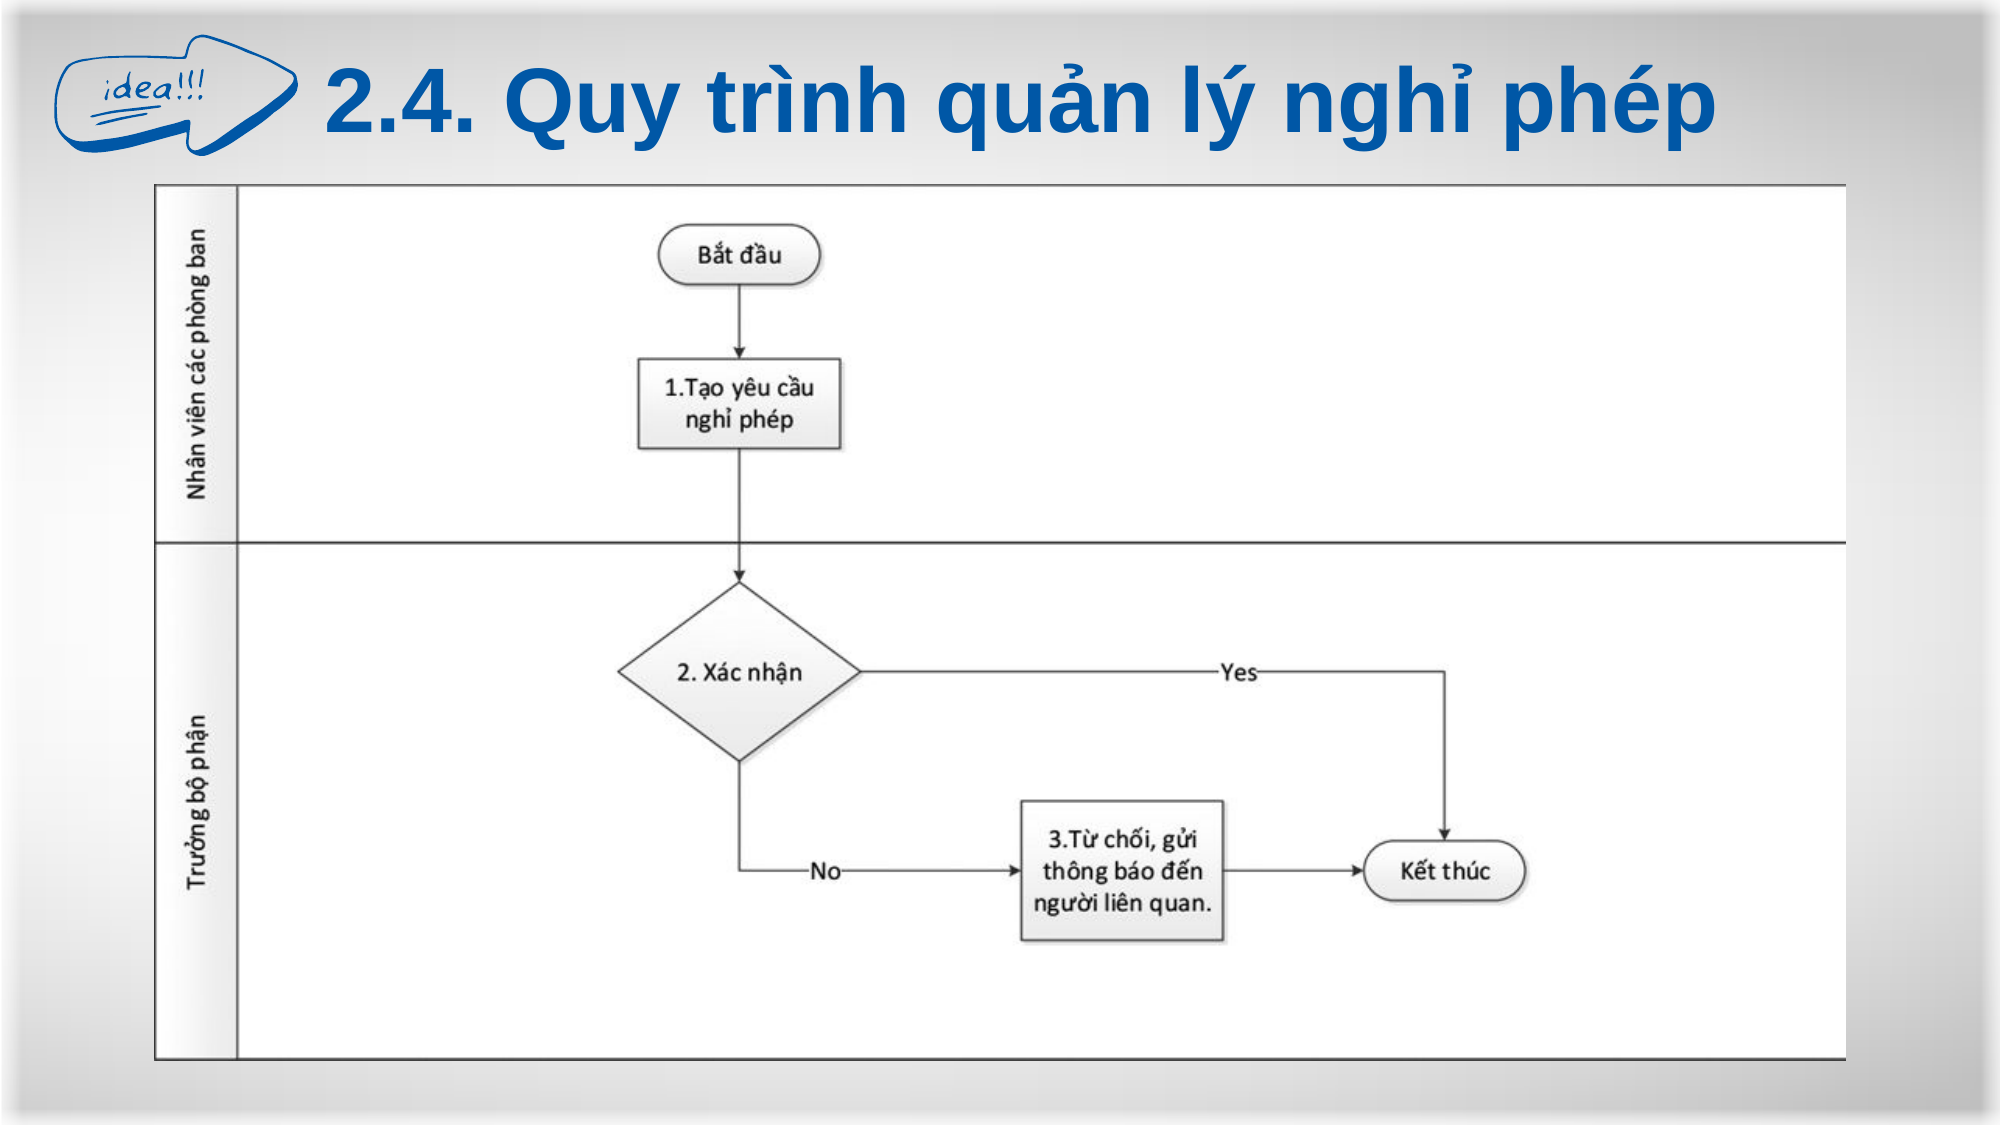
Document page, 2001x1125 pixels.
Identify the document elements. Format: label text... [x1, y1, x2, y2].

text_box [54, 34, 298, 157]
text_box 2.4. Quy trình quản lý nghỉ phép [310, 33, 1846, 158]
picture [20, 15, 1983, 1110]
text_box [2, 0, 2000, 1125]
